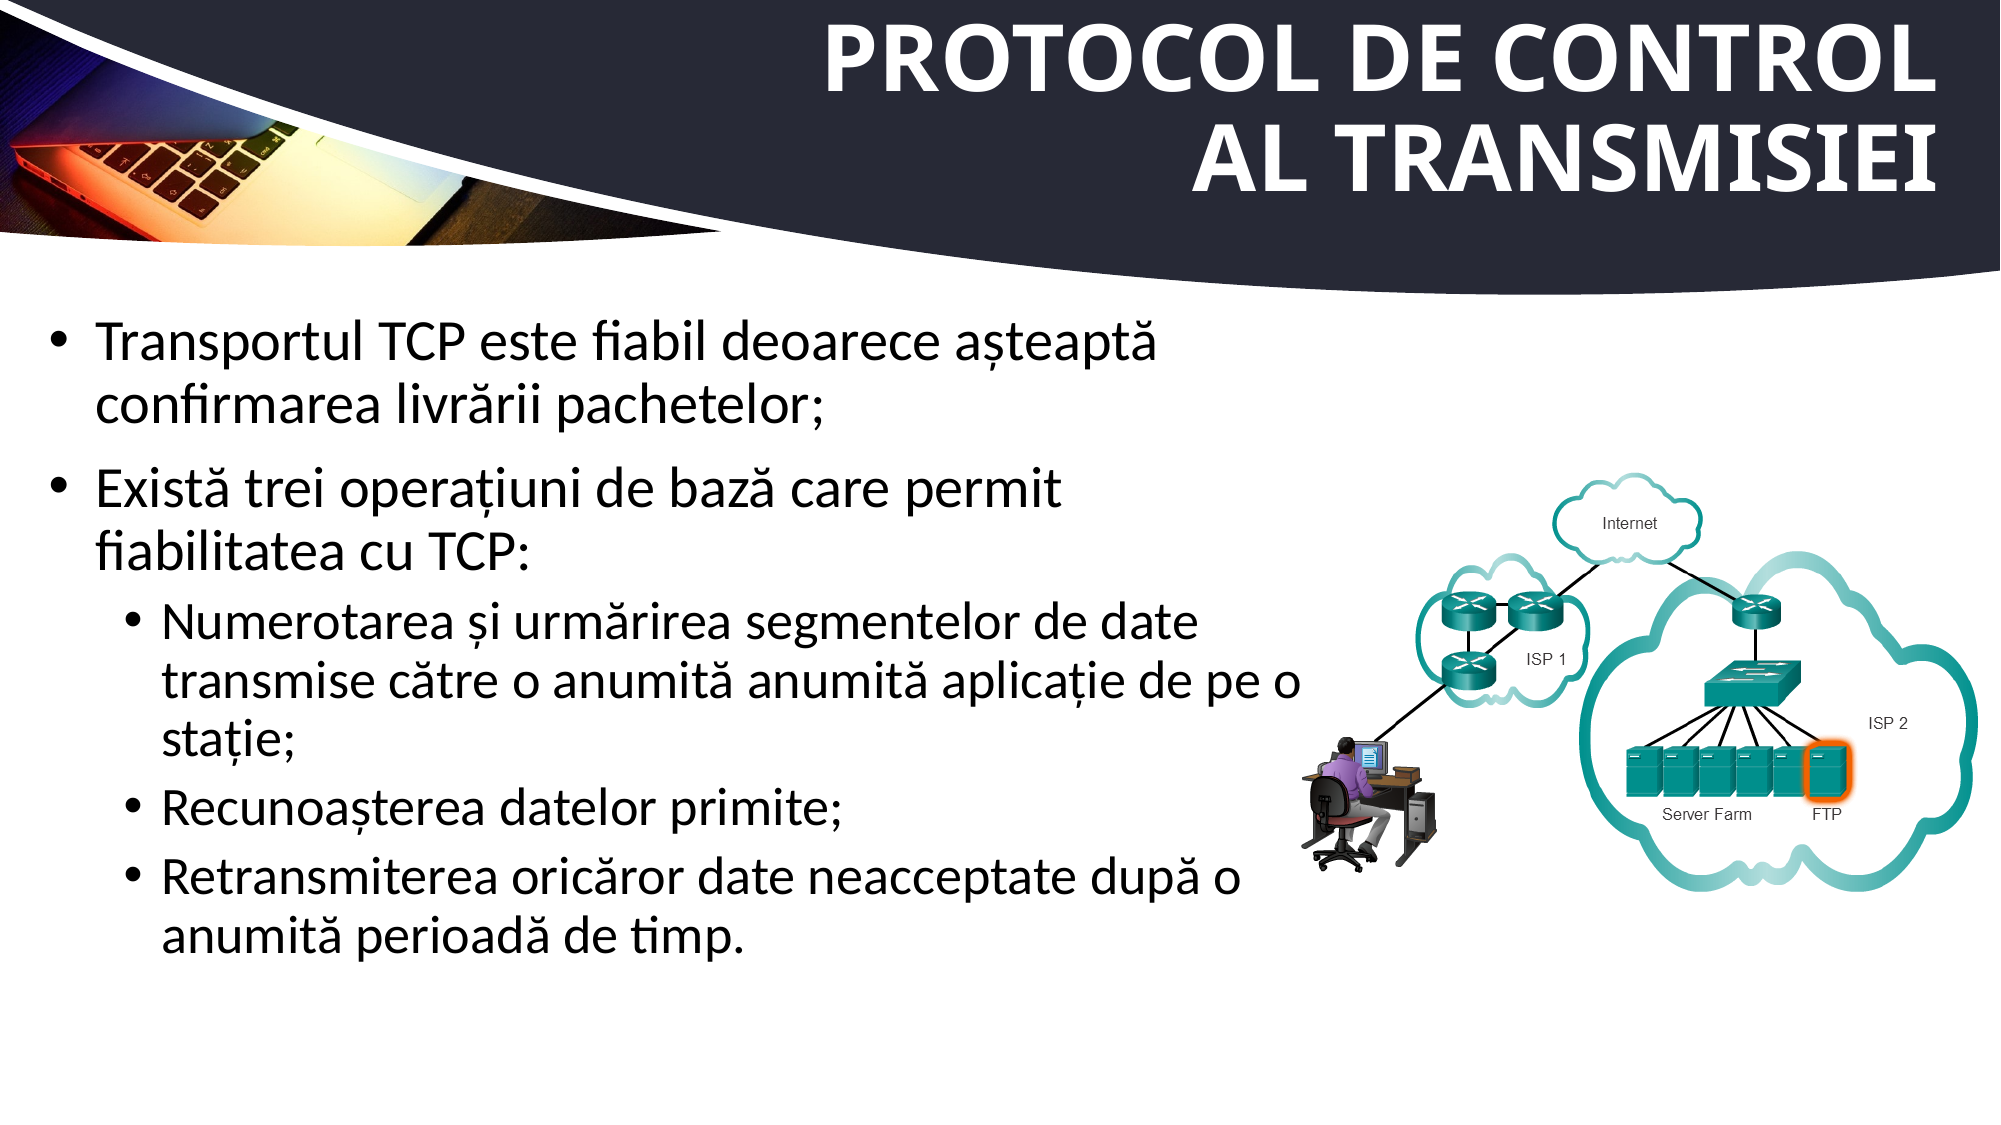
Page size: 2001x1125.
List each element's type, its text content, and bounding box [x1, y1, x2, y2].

title Protocol de control al transmisiei [137, 2, 2000, 220]
picture [0, 9, 722, 247]
picture [1298, 467, 1980, 894]
text_box Transportul TCP este fiabil deoarece așteaptă confirmarea livrării pachetelor; Există trei operațiuni de bază care permit fiabilitatea cu TCP: Numerotarea și urmărirea segmentelor de date transmise către o anumită anumită aplicație de pe o stație; Recunoașterea datelor primite; Retransmiterea oricăror date neacceptate după o anumită perioadă de timp. [33, 303, 1330, 1123]
